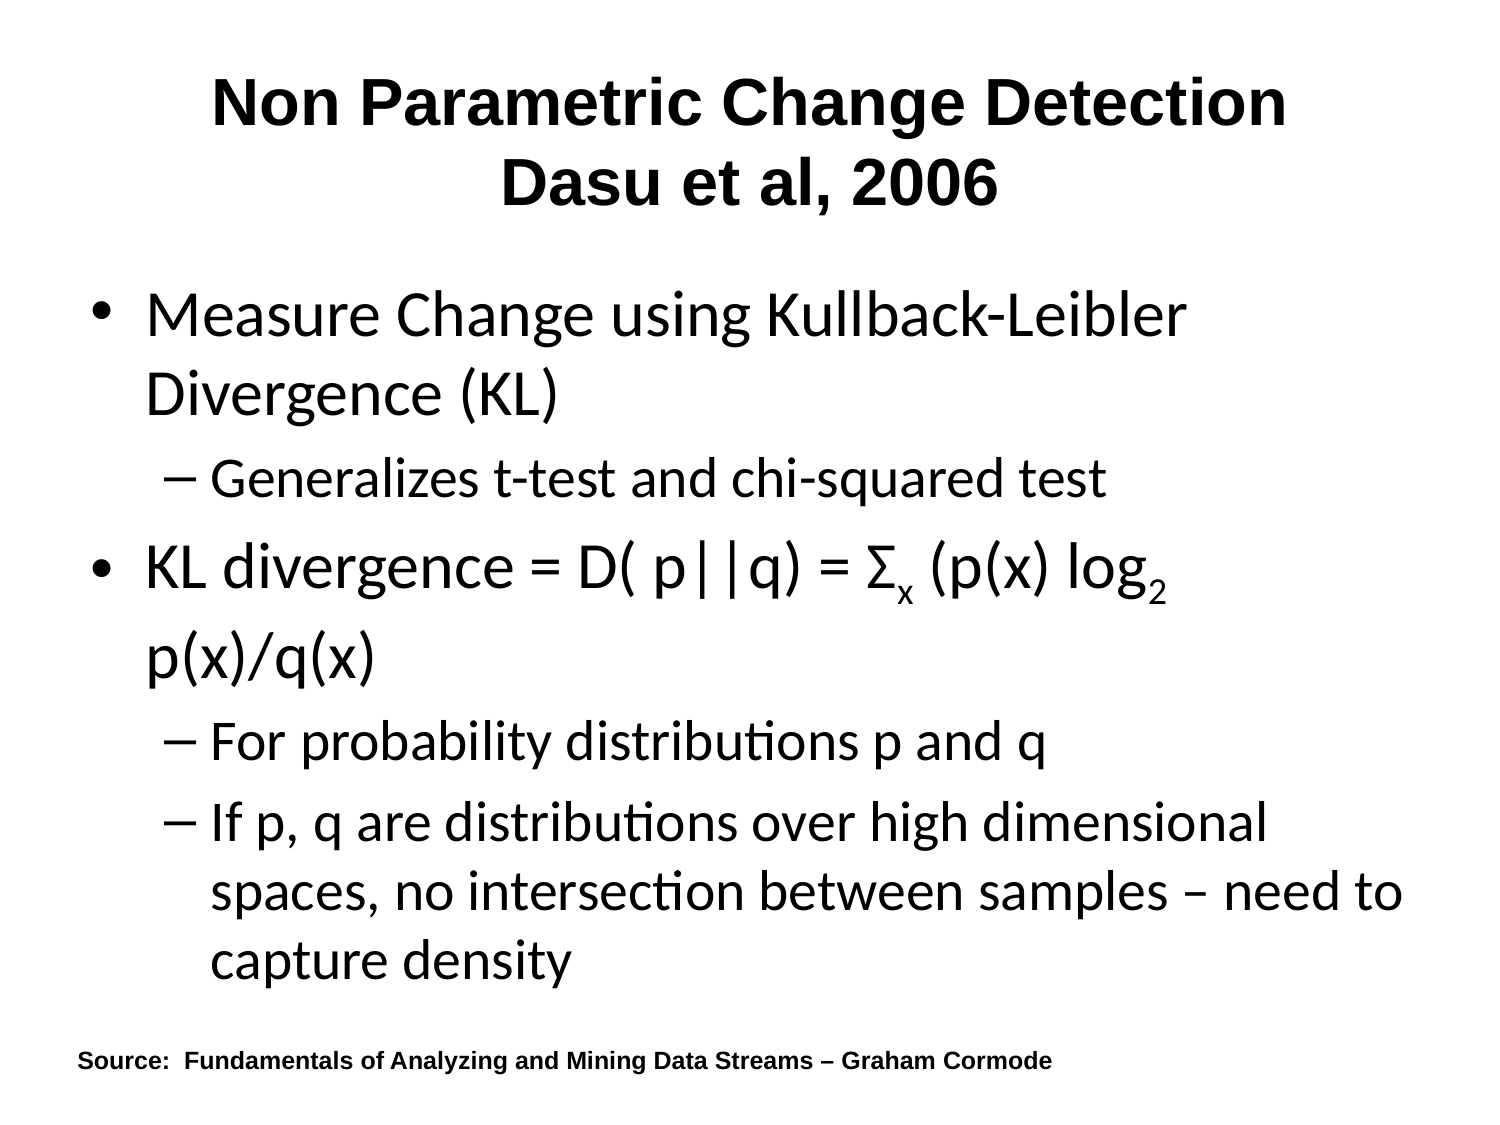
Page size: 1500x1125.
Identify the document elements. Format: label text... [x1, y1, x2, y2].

title Non Parametric Change Detection Dasu et al, 2006 [75, 45, 1425, 233]
list Measure Change using Kullback-Leibler Divergence (KL) Generalizes t-test and chi-squared test KL divergence = D( p||q) = Σx (p(x) log2 p(x)/q(x) For probability distributions p and q If p, q are distributions over high dimensional spaces, no intersection between samples – need to capture density [75, 262, 1425, 1005]
text_box Source: Fundamentals of Analyzing and Mining Data Streams – Graham Cormode [62, 1037, 1138, 1083]
